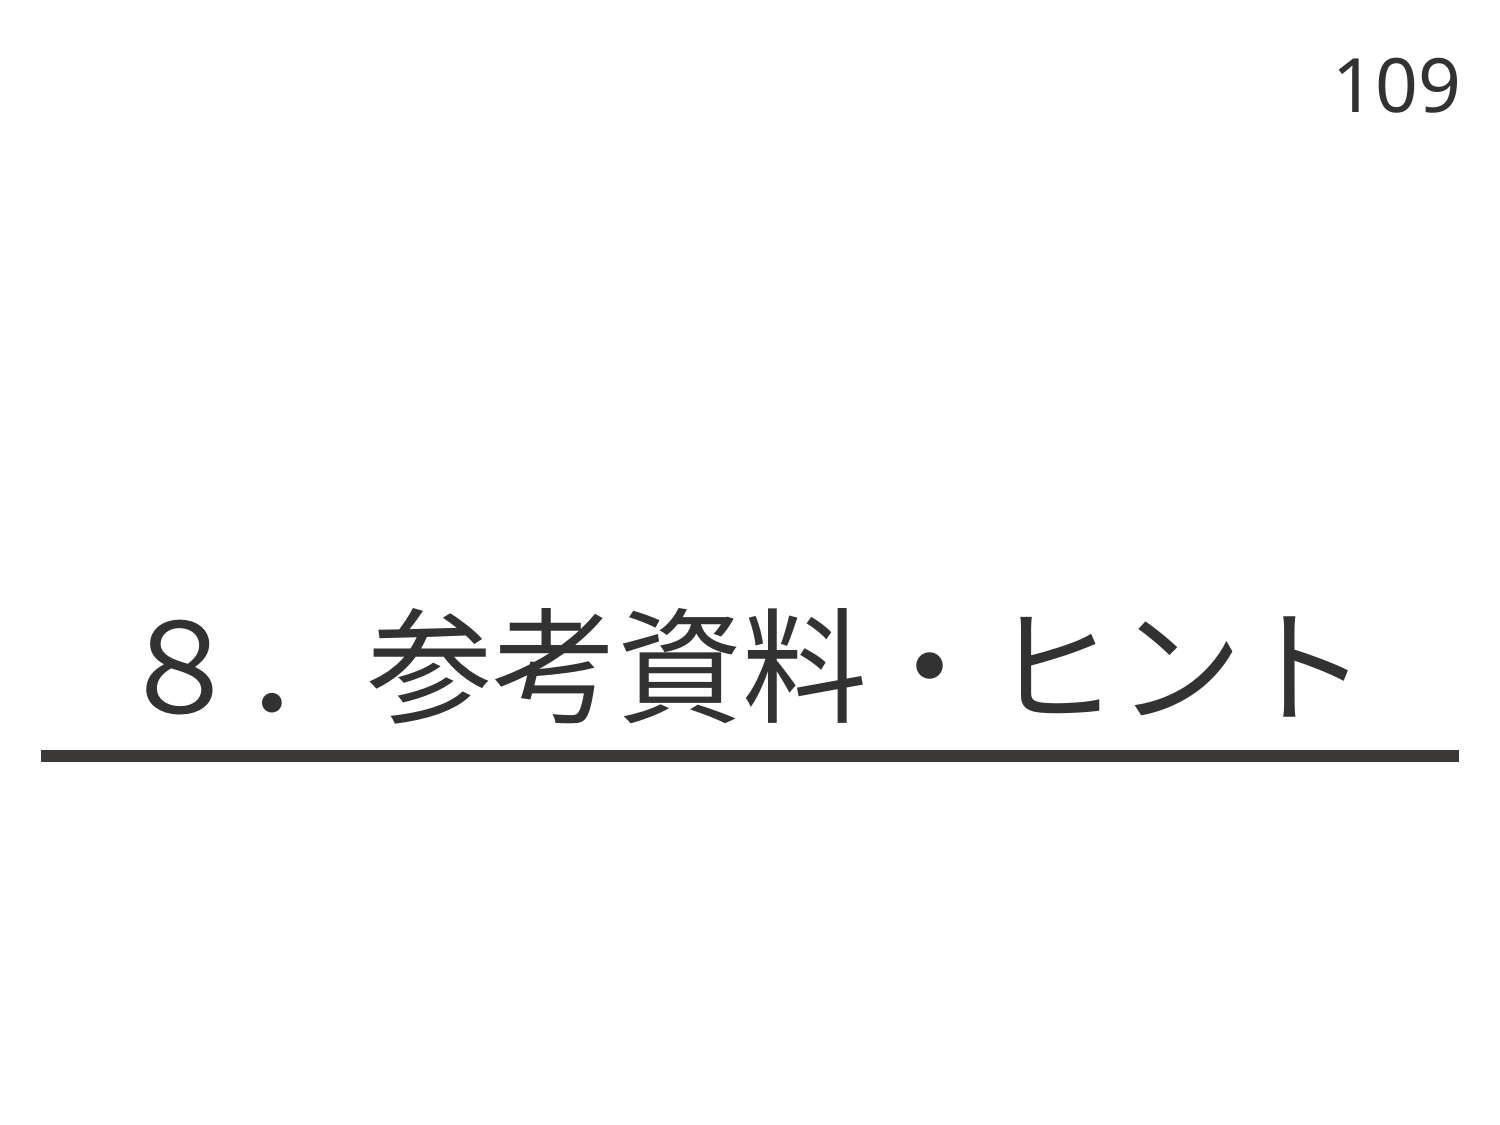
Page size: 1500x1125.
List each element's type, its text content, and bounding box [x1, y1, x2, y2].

title ８．参考資料・ヒント [102, 280, 1397, 749]
slide_number 109 [1299, 59, 1477, 119]
